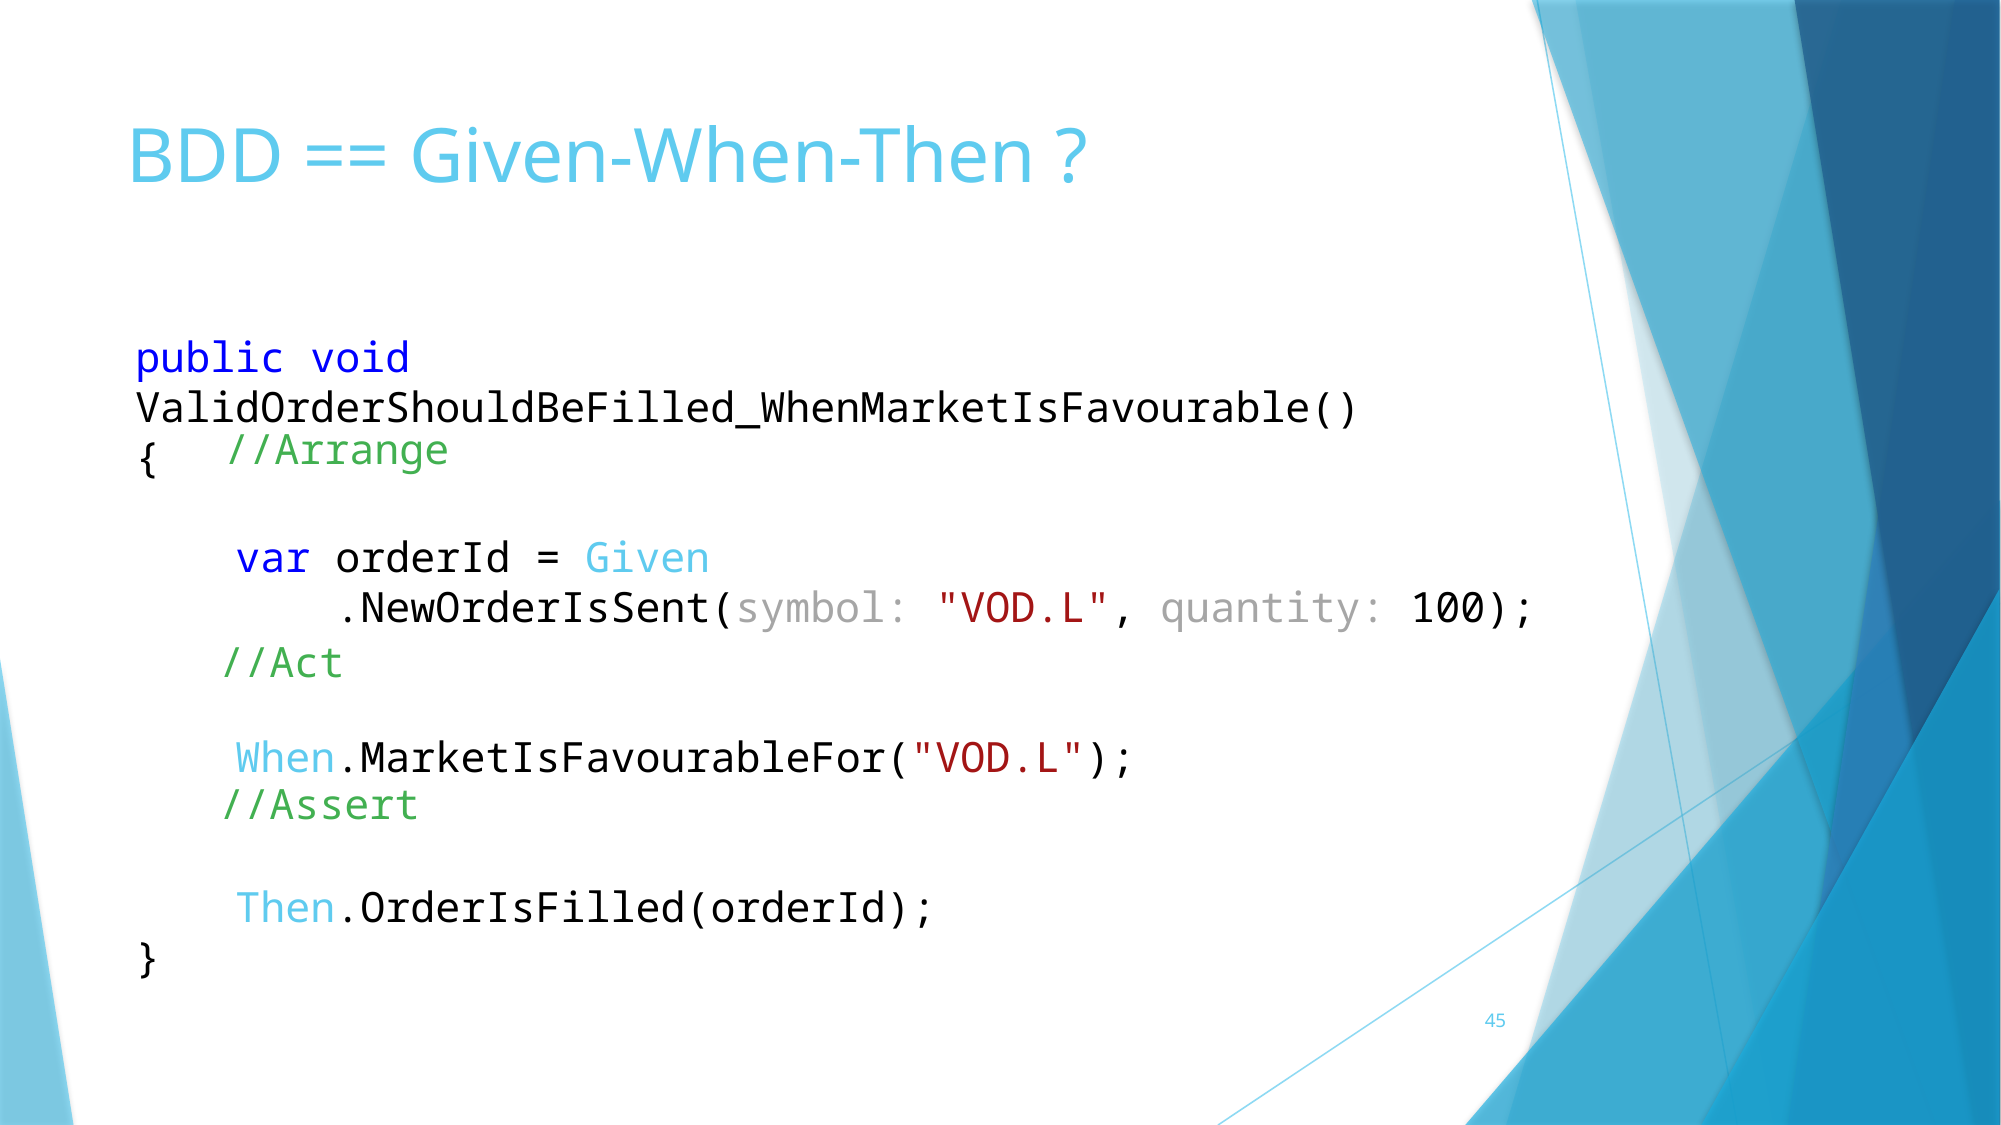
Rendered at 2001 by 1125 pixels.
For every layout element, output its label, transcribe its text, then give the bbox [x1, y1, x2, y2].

title BDD == Given-When-Then ? [111, 99, 1522, 317]
text_box public void ValidOrderShouldBeFilled_WhenMarketIsFavourable() { var orderId = Given .NewOrderIsSent(symbol: "VOD.L", quantity: 100); When.MarketIsFavourableFor("VOD.L"); Then.OrderIsFilled(orderId); } [120, 323, 1608, 989]
slide_number 45 [1409, 991, 1522, 1051]
list //Arrange //Act //Assert [23, 410, 912, 1051]
